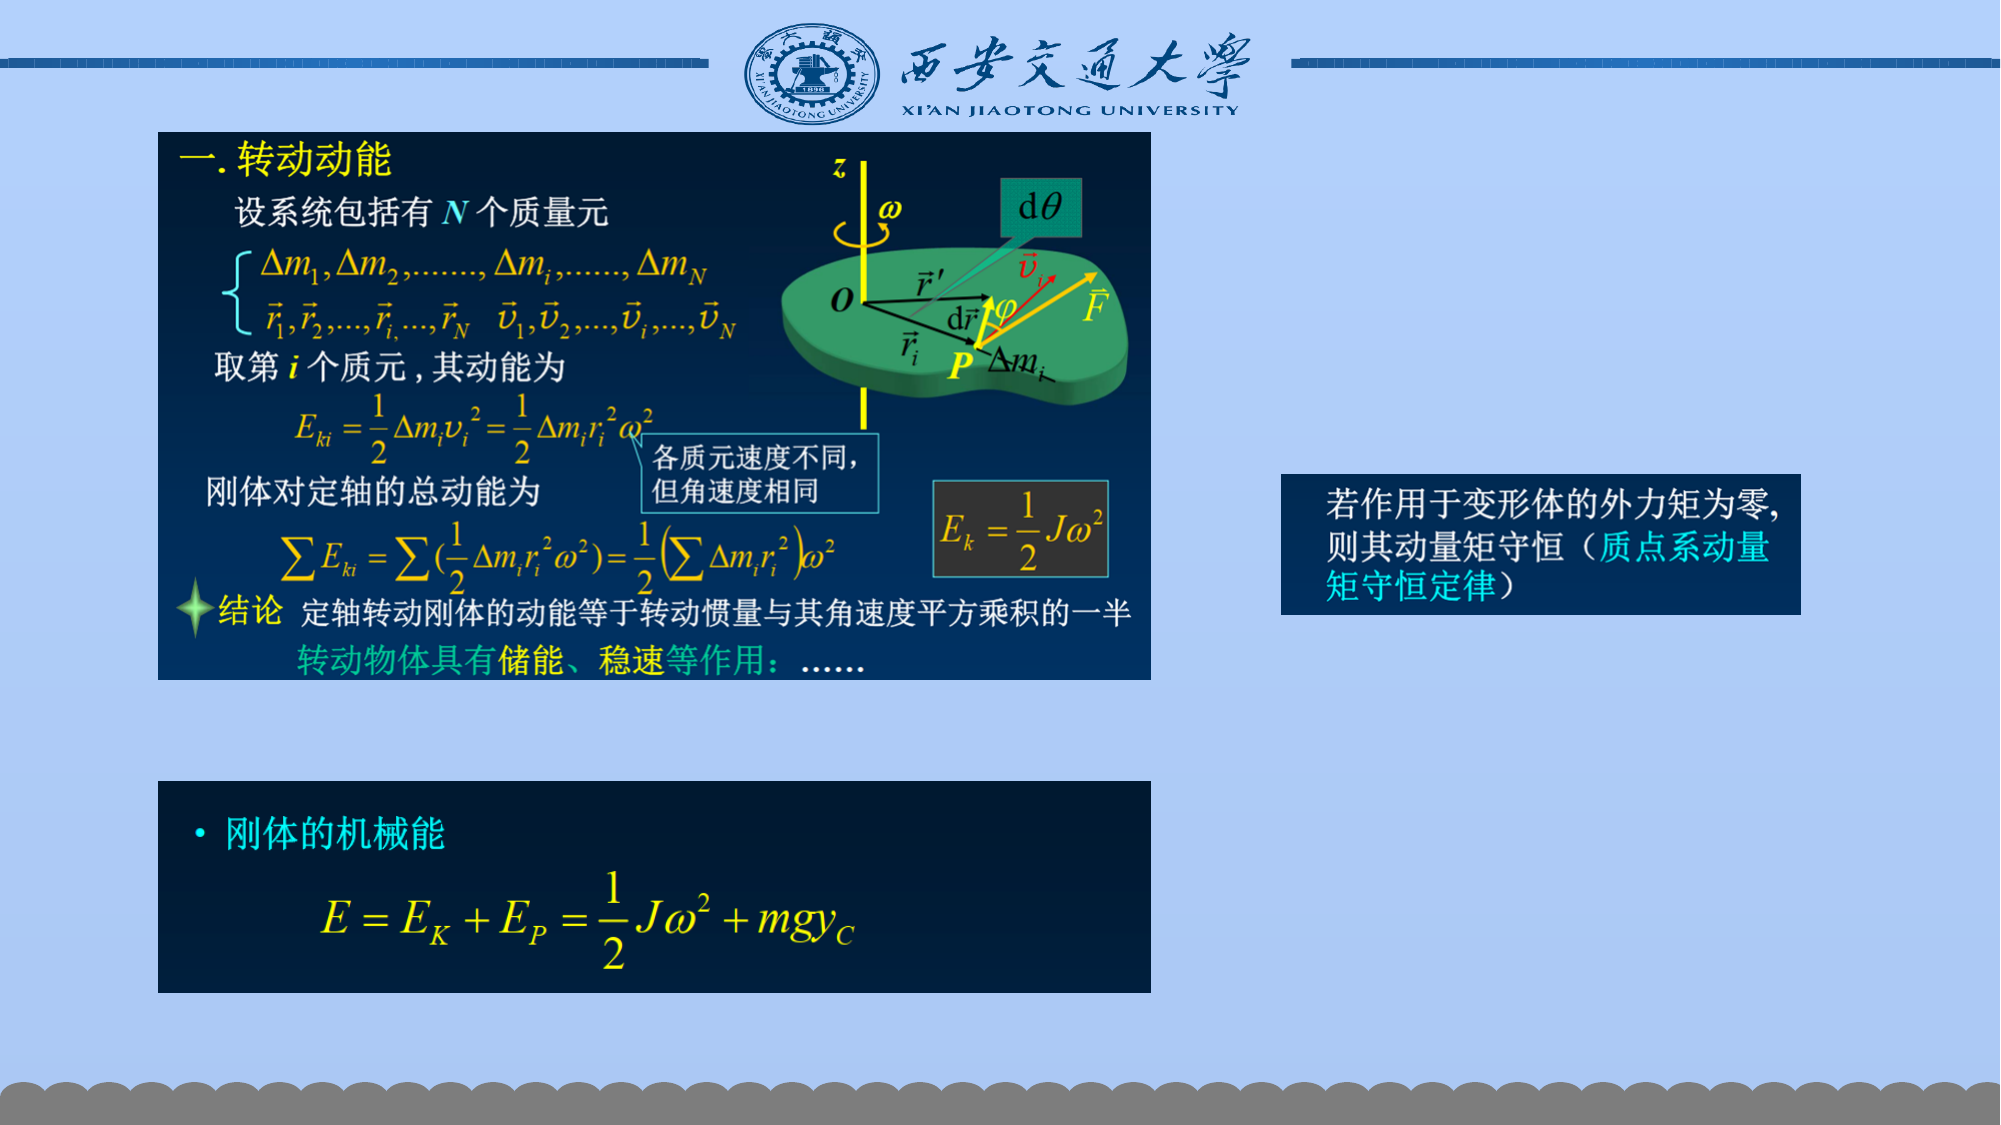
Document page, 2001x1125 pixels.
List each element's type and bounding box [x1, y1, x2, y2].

picture [158, 780, 1151, 993]
picture [1281, 474, 1801, 615]
picture [158, 0, 1267, 680]
